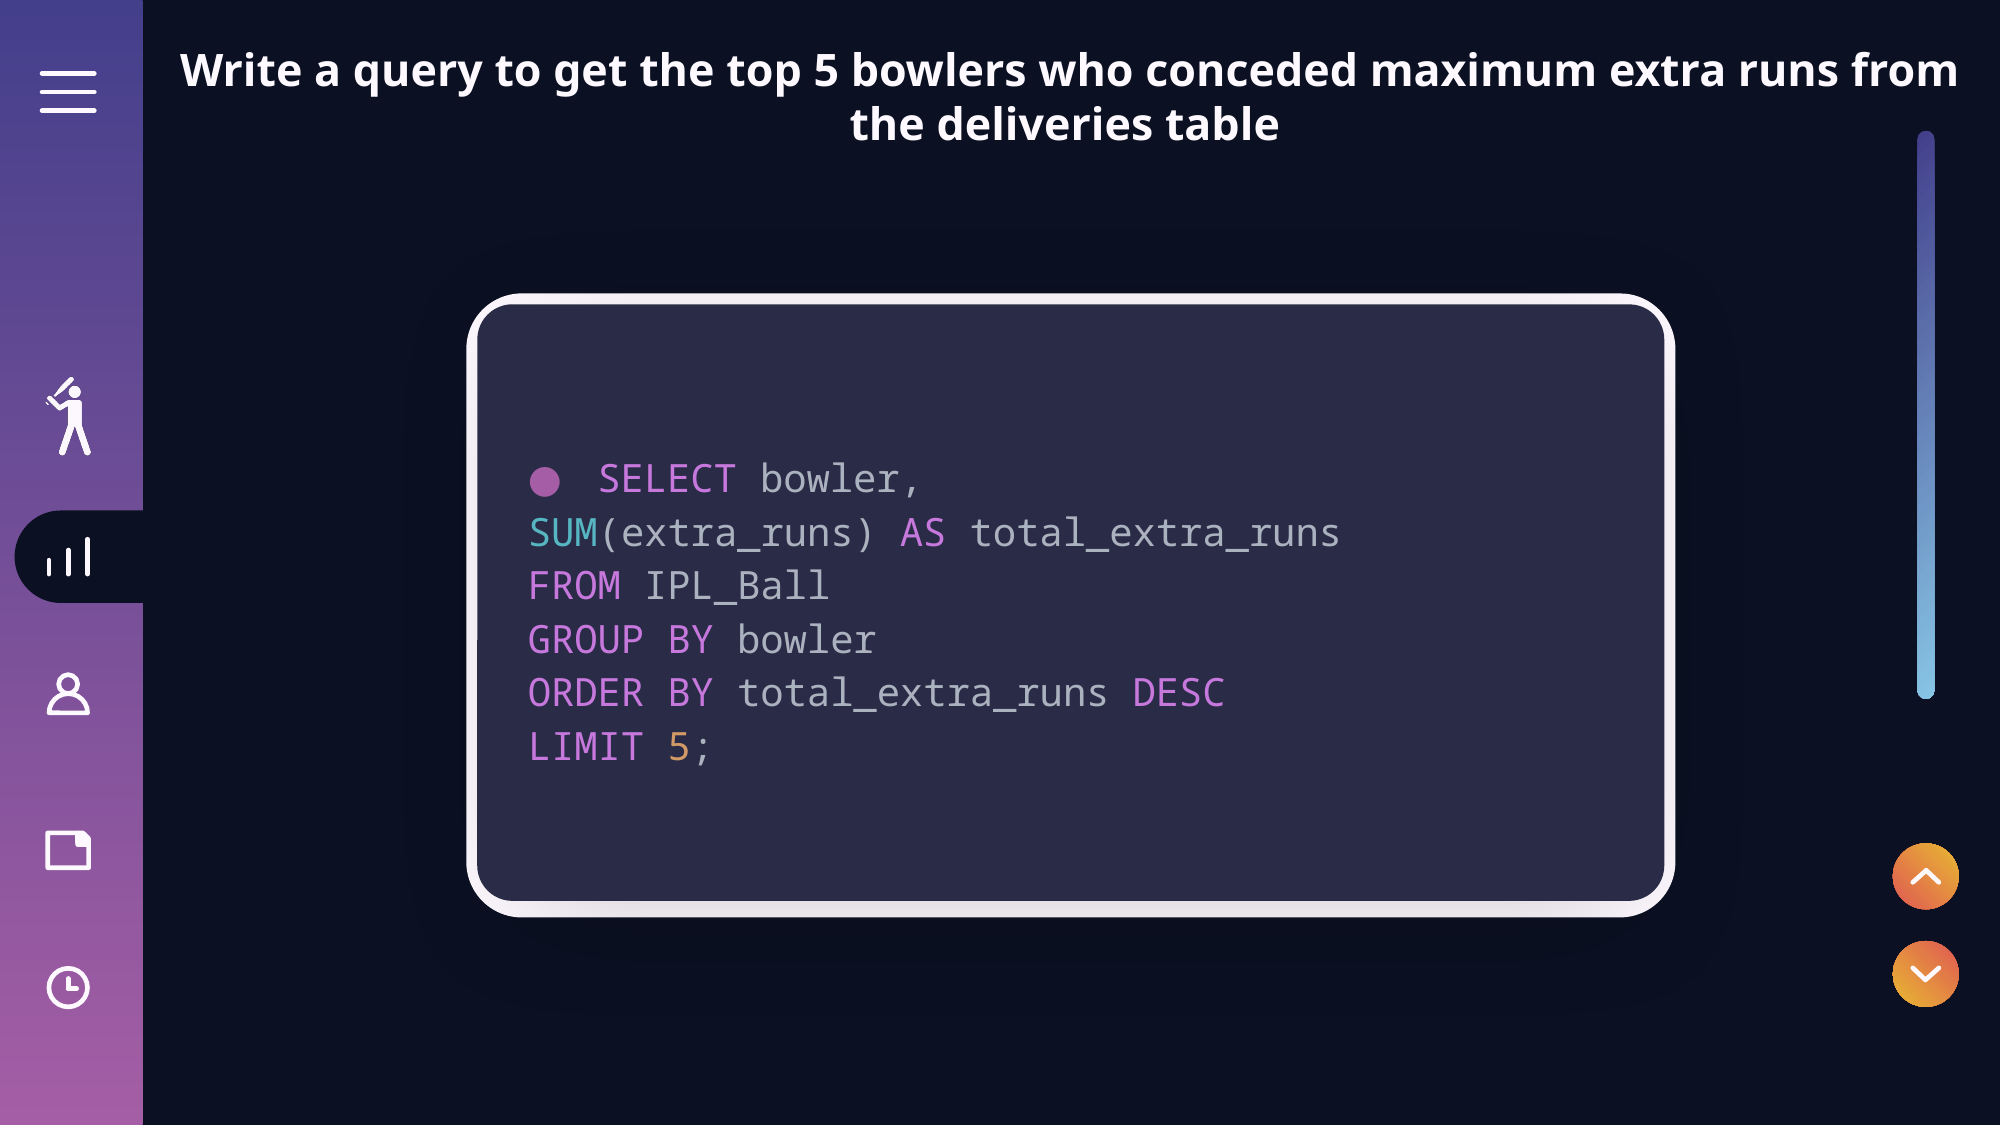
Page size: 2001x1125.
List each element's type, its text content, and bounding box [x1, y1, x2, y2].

text_box [25, 655, 111, 741]
text_box [14, 524, 28, 590]
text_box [47, 832, 89, 868]
text_box [466, 293, 551, 378]
text_box [37, 510, 158, 603]
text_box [1912, 870, 1940, 883]
text_box [28, 943, 114, 1029]
text_box [1892, 940, 1959, 1007]
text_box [41, 73, 95, 112]
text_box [48, 674, 88, 733]
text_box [1912, 967, 1940, 981]
picture [24, 372, 111, 459]
text_box [482, 302, 1667, 896]
text_box [28, 517, 114, 603]
title Write a query to get the top 5 bowlers who conceded maximum extra runs from the deliveries table [141, 22, 2000, 170]
text_box [28, 811, 114, 897]
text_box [48, 539, 88, 575]
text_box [48, 968, 88, 1008]
list SELECT bowler, SUM(extra_runs) AS total_extra_runs FROM IPL_Ball GROUP BY bowler ORDER BY total_extra_runs DESC LIMIT 5; [477, 318, 1652, 897]
text_box [1892, 843, 1959, 910]
text_box [492, 897, 1650, 903]
text_box [1600, 293, 1676, 358]
